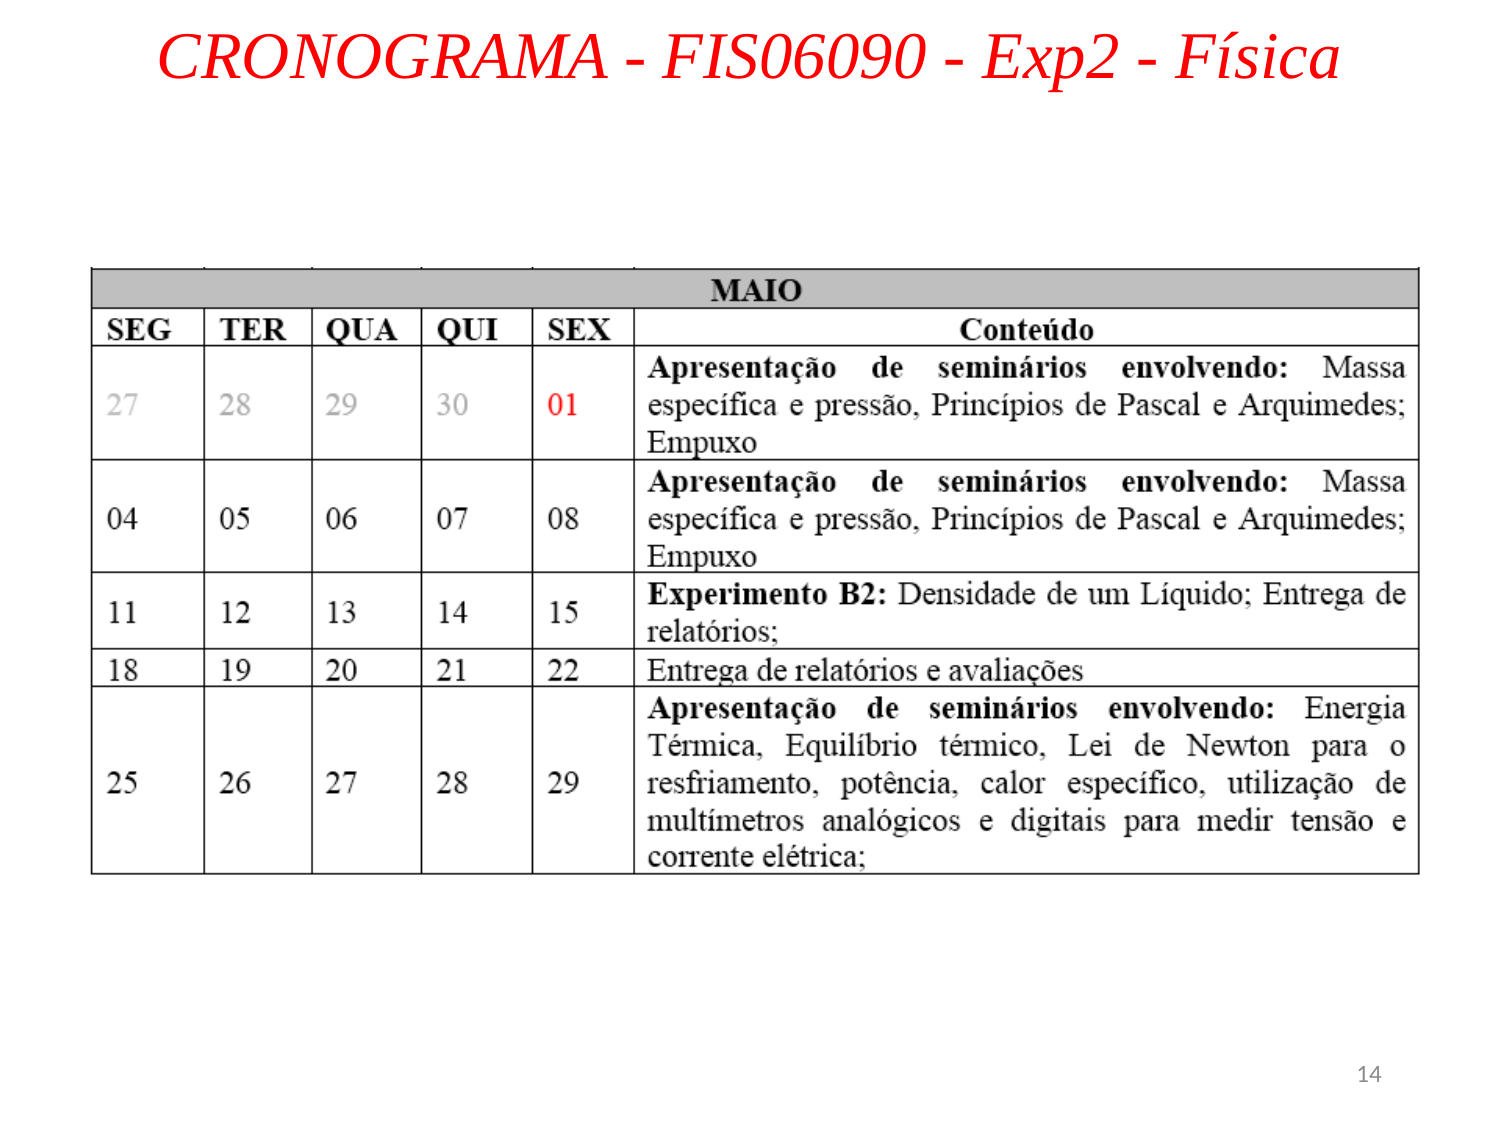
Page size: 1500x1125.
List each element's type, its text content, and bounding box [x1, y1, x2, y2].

slide_number 14 [1059, 1042, 1397, 1103]
title CRONOGRAMA - FIS06090 - Exp2 - Física [0, 0, 1500, 166]
picture [88, 267, 1423, 879]
